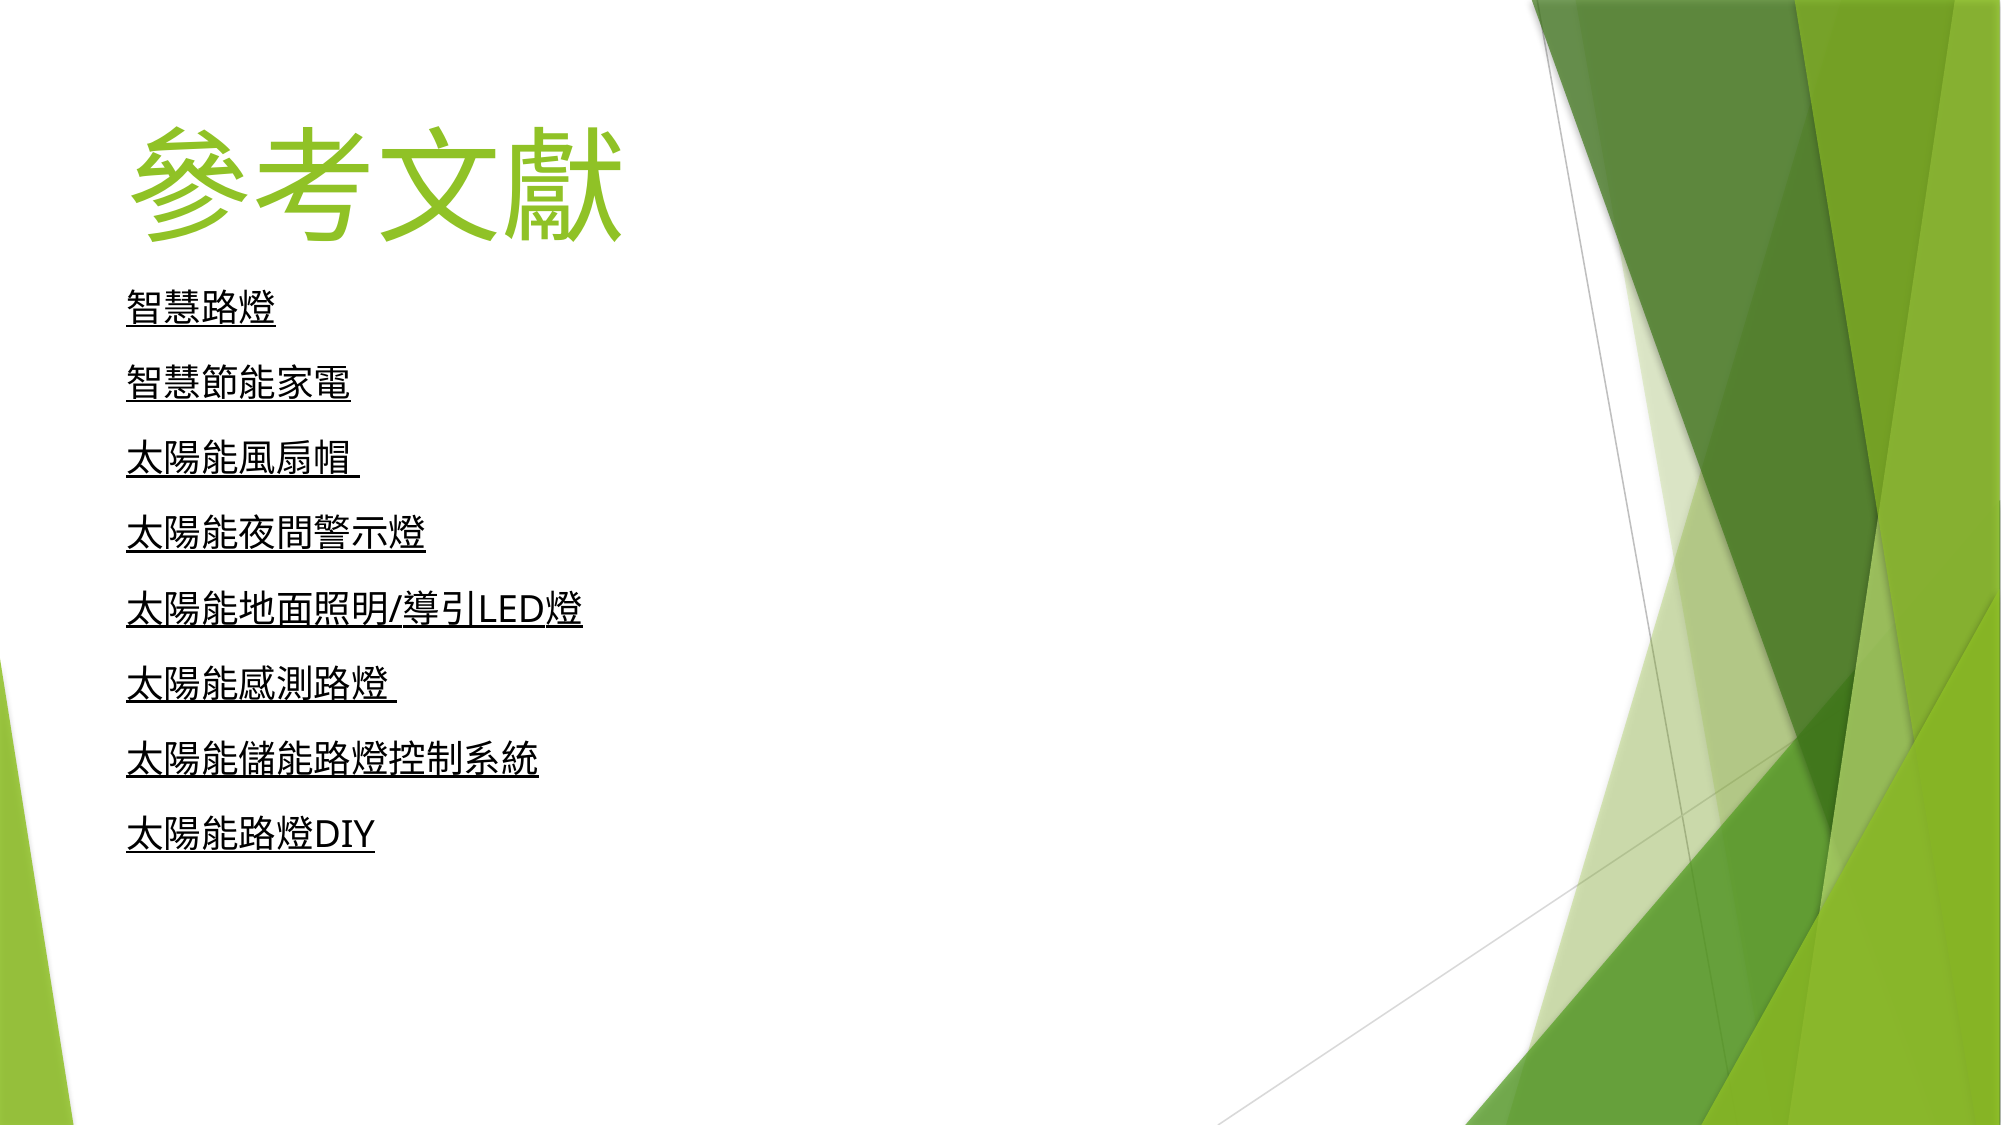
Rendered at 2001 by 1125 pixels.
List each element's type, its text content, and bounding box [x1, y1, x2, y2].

list 智慧路燈 智慧節能家電 太陽能風扇帽 太陽能夜間警示燈 太陽能地面照明/導引LED燈 太陽能感測路燈 太陽能儲能路燈控制系統 太陽能路燈DIY [111, 276, 1522, 992]
title 參考文獻 [111, 99, 1522, 276]
